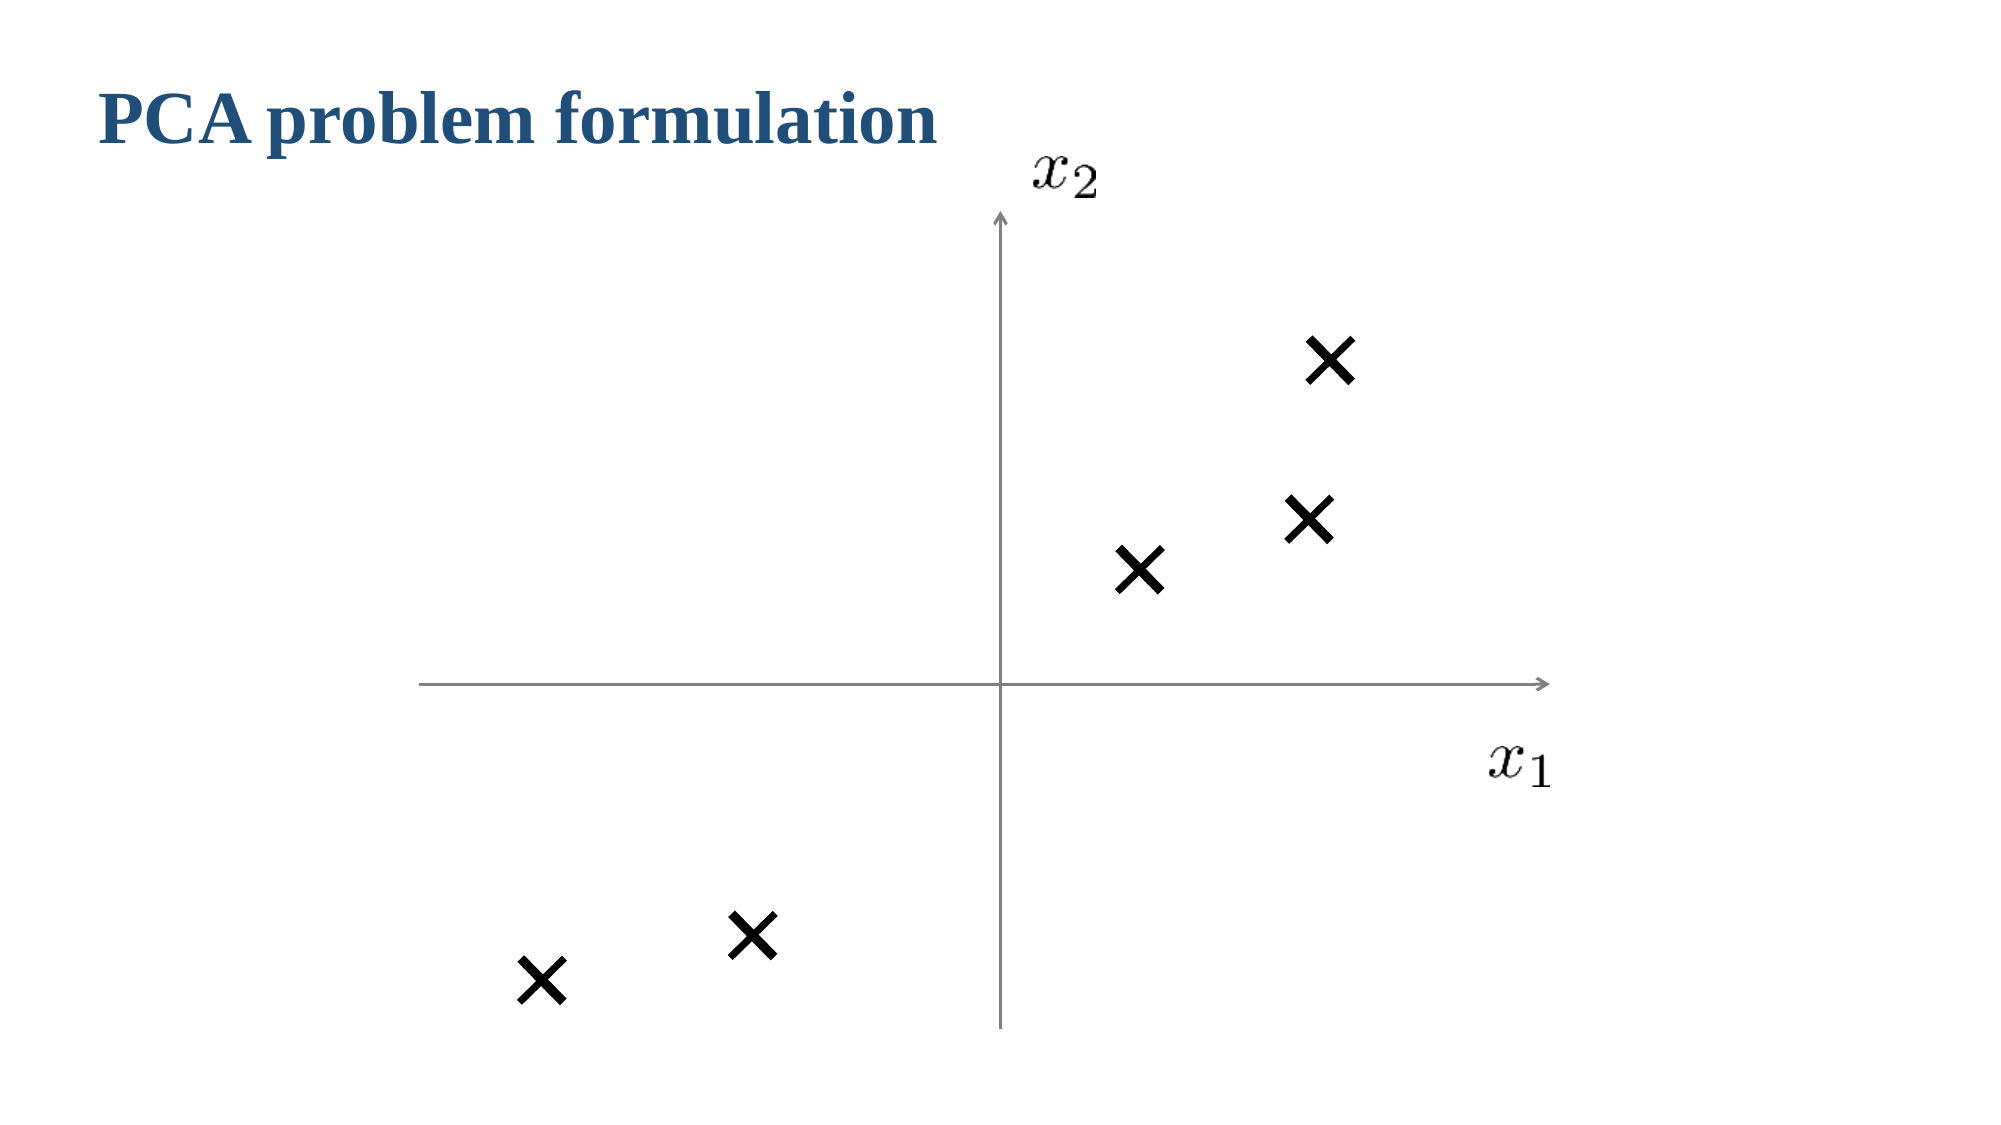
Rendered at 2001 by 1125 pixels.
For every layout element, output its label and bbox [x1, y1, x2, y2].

text_box [83, 60, 1900, 1030]
